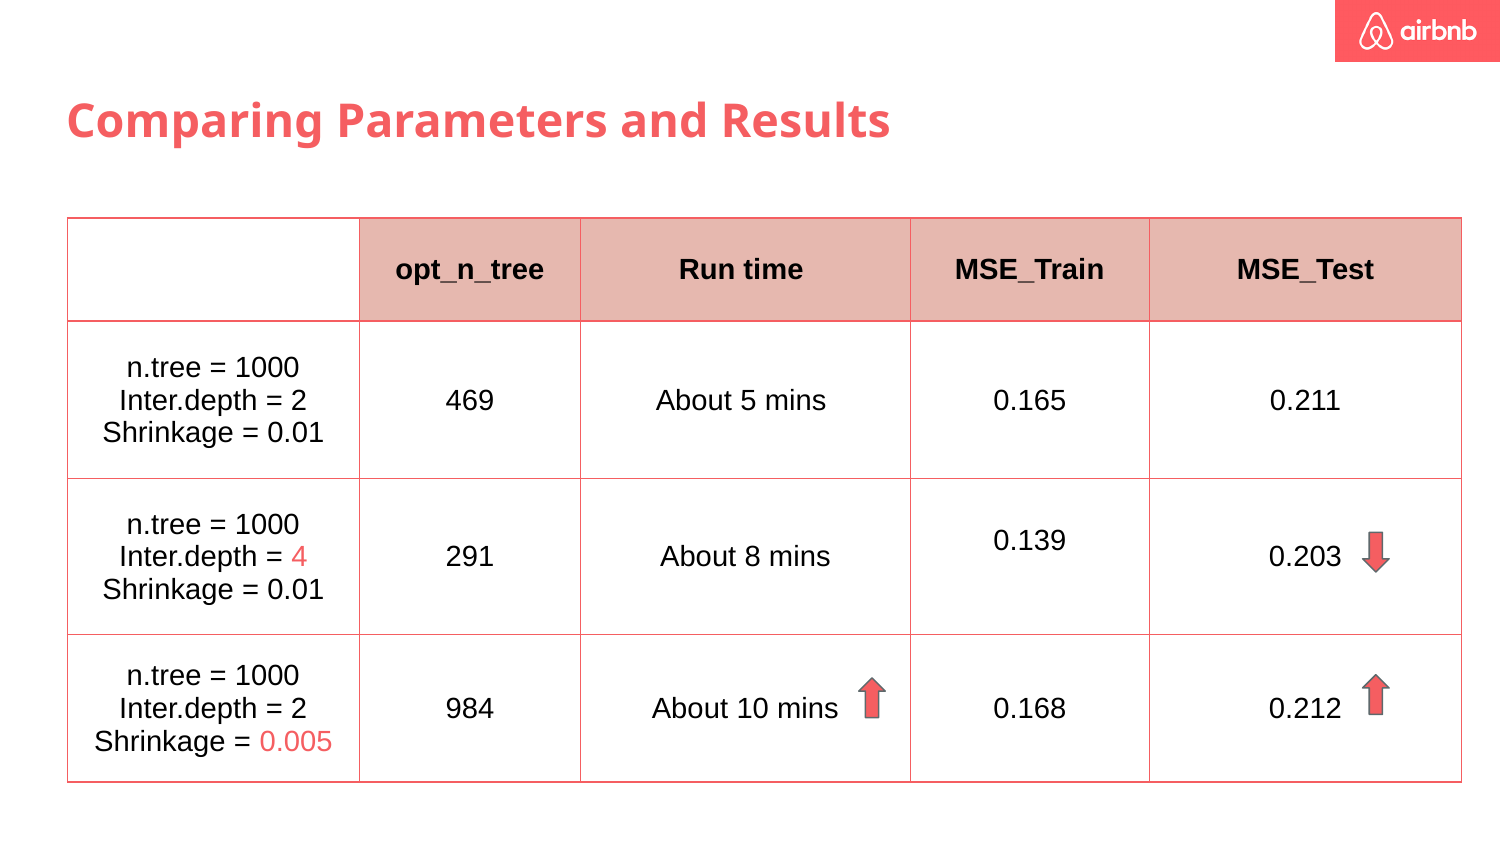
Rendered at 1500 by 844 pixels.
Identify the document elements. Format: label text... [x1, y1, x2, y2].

table_header Run time [581, 219, 910, 320]
table_header MSE_Test [1150, 219, 1461, 320]
table_header [68, 219, 359, 320]
picture [1335, 0, 1500, 62]
table_cell 0.139 [911, 479, 1149, 634]
text_box [858, 677, 886, 718]
table_cell 0.212 [1150, 635, 1461, 781]
table_cell 0.211 [1150, 322, 1461, 478]
text_box [1362, 674, 1390, 715]
table_cell 291 [360, 479, 580, 634]
table_header MSE_Train [911, 219, 1149, 320]
table_cell 0.168 [911, 635, 1149, 781]
table_cell n.tree = 1000 Inter.depth = 2 Shrinkage = 0.005 [68, 635, 359, 781]
table_cell About 5 mins [581, 322, 910, 478]
table_cell 0.165 [911, 322, 1149, 478]
table_cell 0.203 [1150, 479, 1461, 634]
table_cell About 10 mins [581, 635, 910, 781]
table_header opt_n_tree [360, 219, 580, 320]
title Comparing Parameters and Results [51, 72, 1449, 167]
text_box [1362, 532, 1390, 573]
table_cell n.tree = 1000 Inter.depth = 4 Shrinkage = 0.01 [68, 479, 359, 634]
table_cell About 8 mins [581, 479, 910, 634]
table_cell 984 [360, 635, 580, 781]
table_cell 469 [360, 322, 580, 478]
table_cell n.tree = 1000 Inter.depth = 2 Shrinkage = 0.01 [68, 322, 359, 478]
